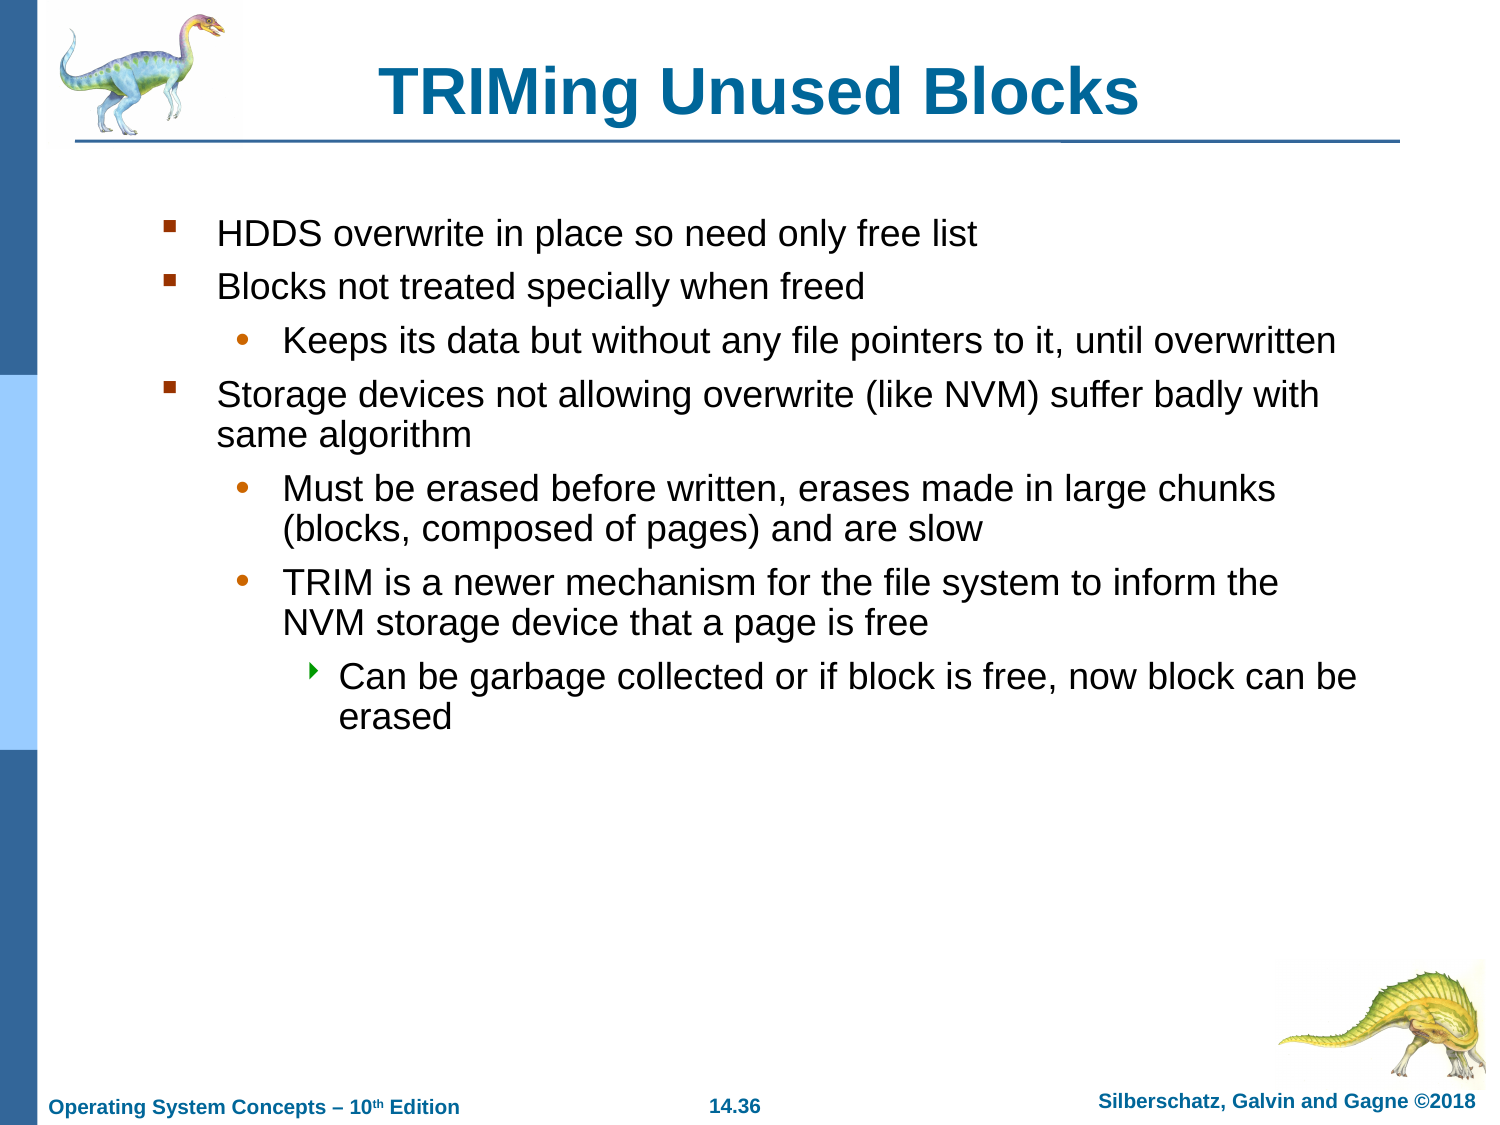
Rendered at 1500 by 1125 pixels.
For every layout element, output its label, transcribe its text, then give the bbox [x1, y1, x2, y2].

picture [46, 0, 243, 149]
picture [1275, 959, 1486, 1090]
list HDDS overwrite in place so need only free list Blocks not treated specially when freed Keeps its data but without any file pointers to it, until overwritten Storage devices not allowing overwrite (like NVM) suffer badly with same algorithm Must be erased before written, erases made in large chunks (blocks, composed of pages) and are slow TRIM is a newer mechanism for the file system to inform the NVM storage device that a page is free Can be garbage collected or if block is free, now block can be erased [145, 206, 1383, 1003]
title TRIMing Unused Blocks [85, 40, 1435, 136]
